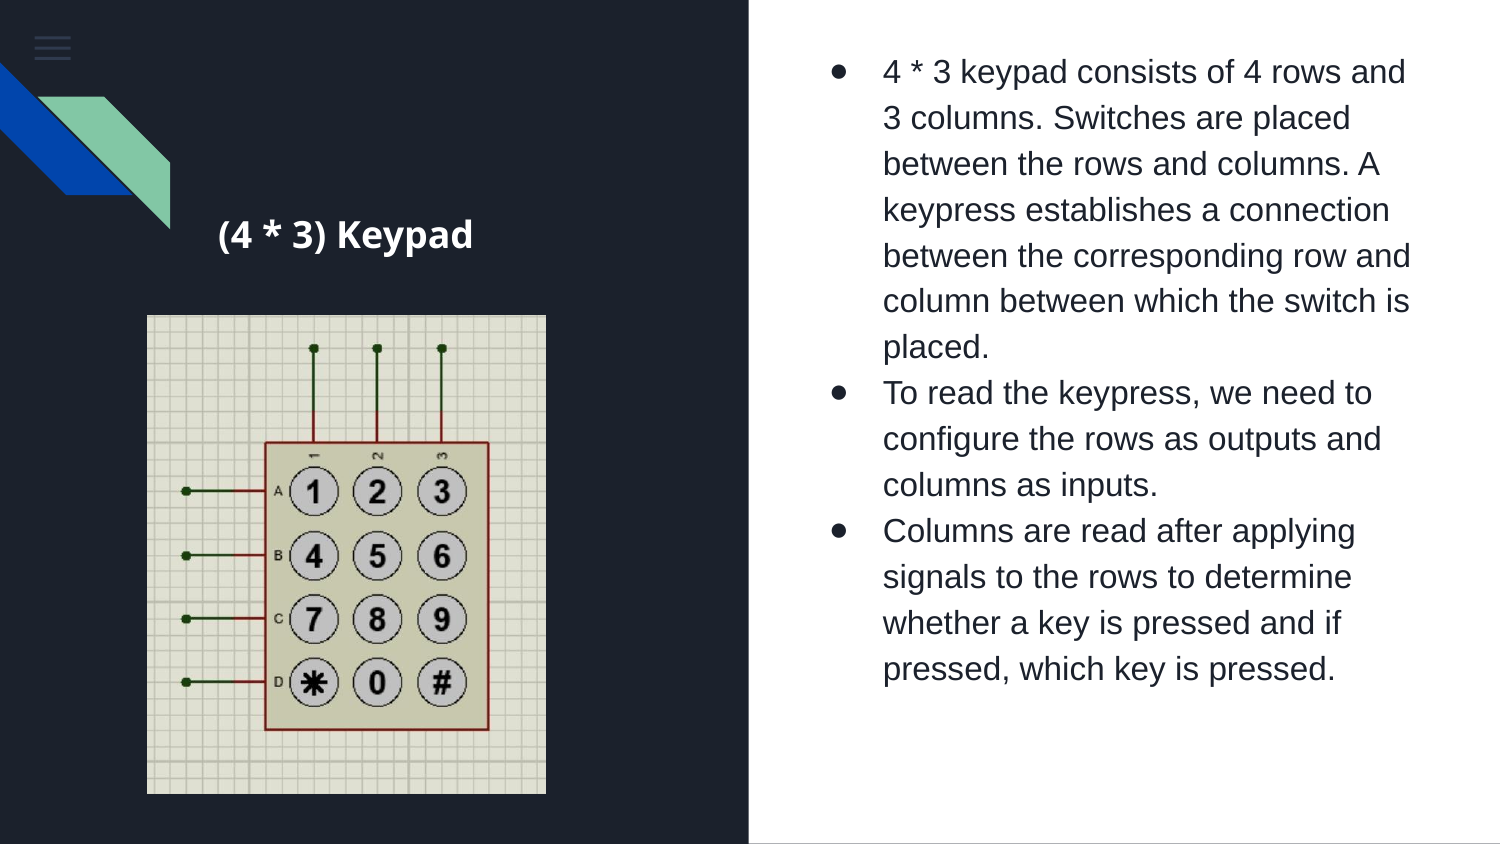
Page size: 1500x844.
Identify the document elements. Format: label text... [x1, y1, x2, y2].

title (4 * 3) Keypad [89, 189, 603, 316]
list 4 * 3 keypad consists of 4 rows and 3 columns. Switches are placed between the rows and columns. A keypress establishes a connection between the corresponding row and column between which the switch is placed. To read the keypress, we need to configure the rows as outputs and columns as inputs. Columns are read after applying signals to the rows to determine whether a key is pressed and if pressed, which key is pressed. [792, 29, 1437, 793]
picture [146, 315, 546, 794]
